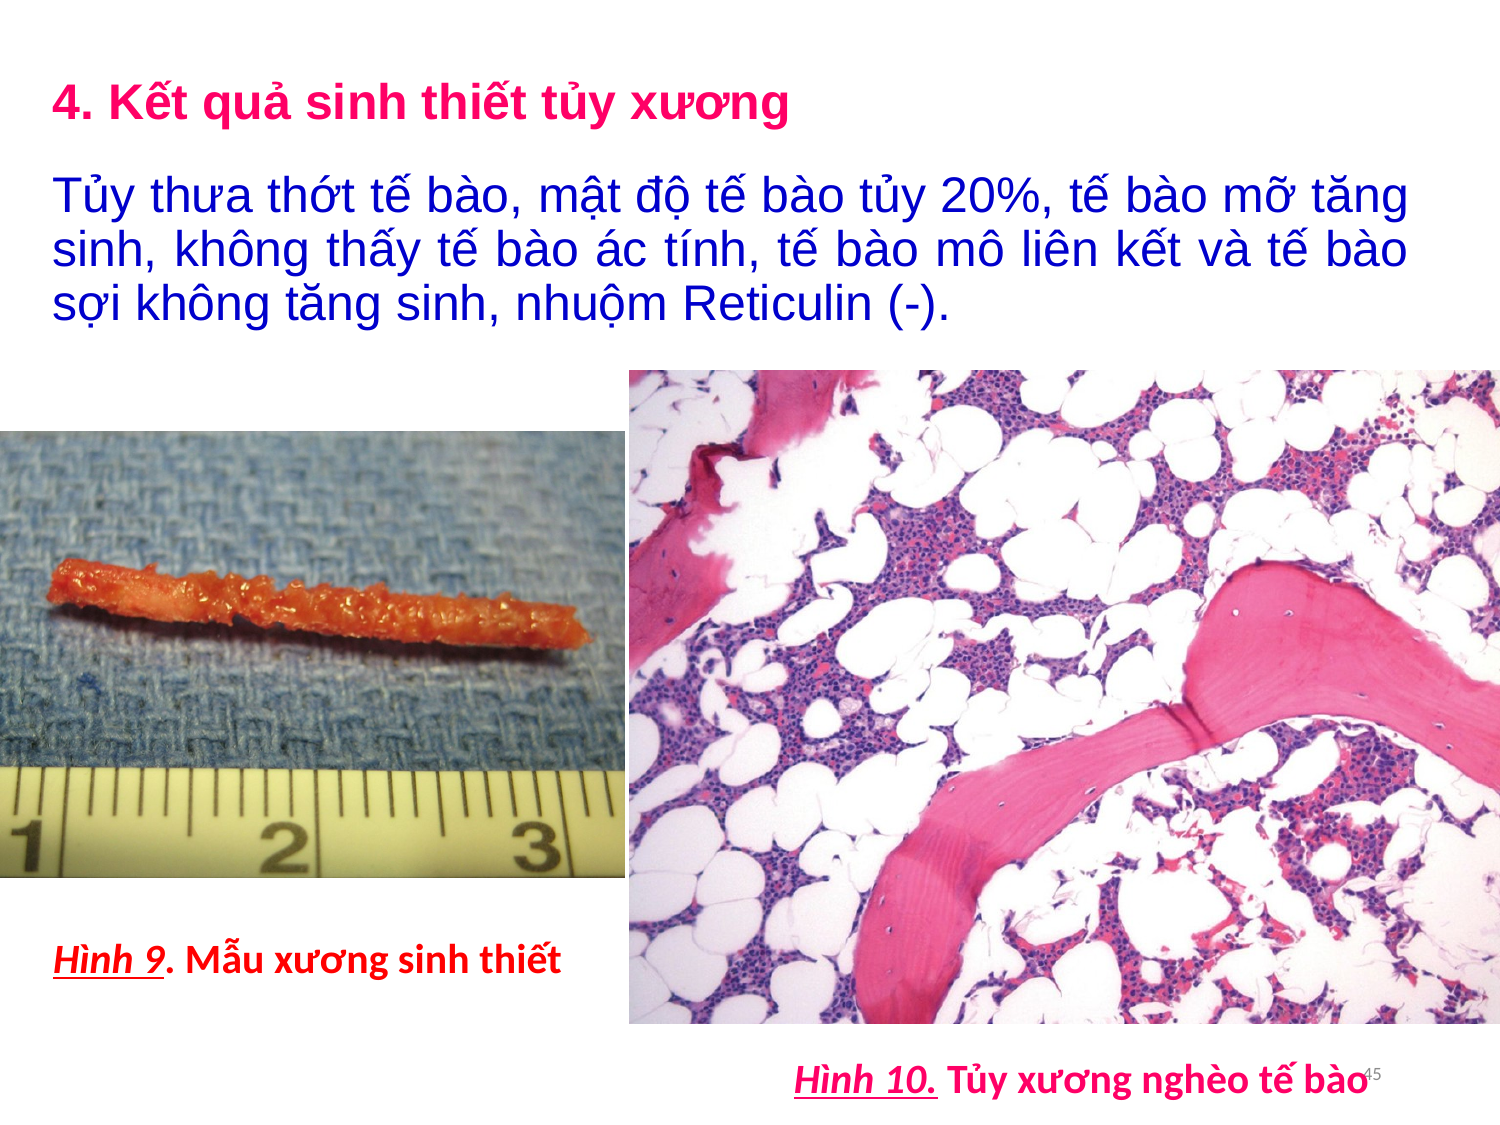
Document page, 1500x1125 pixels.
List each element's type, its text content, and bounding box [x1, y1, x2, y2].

picture [629, 370, 1500, 1024]
text_box Hình 9. Mẫu xương sinh thiết [38, 924, 597, 990]
title 4. Kết quả sinh thiết tủy xương [37, 45, 1425, 162]
text_box Hình 10. Tủy xương nghèo tế bào [779, 1044, 1385, 1110]
list Tủy thưa thớt tế bào, mật độ tế bào tủy 20%, tế bào mỡ tăng sinh, không thấy tế bào ác tính, tế bào mô liên kết và tế bào sợi không tăng sinh, nhuộm Reticulin (-). [37, 162, 1425, 1005]
picture [0, 431, 625, 878]
slide_number 45 [1059, 1042, 1397, 1103]
